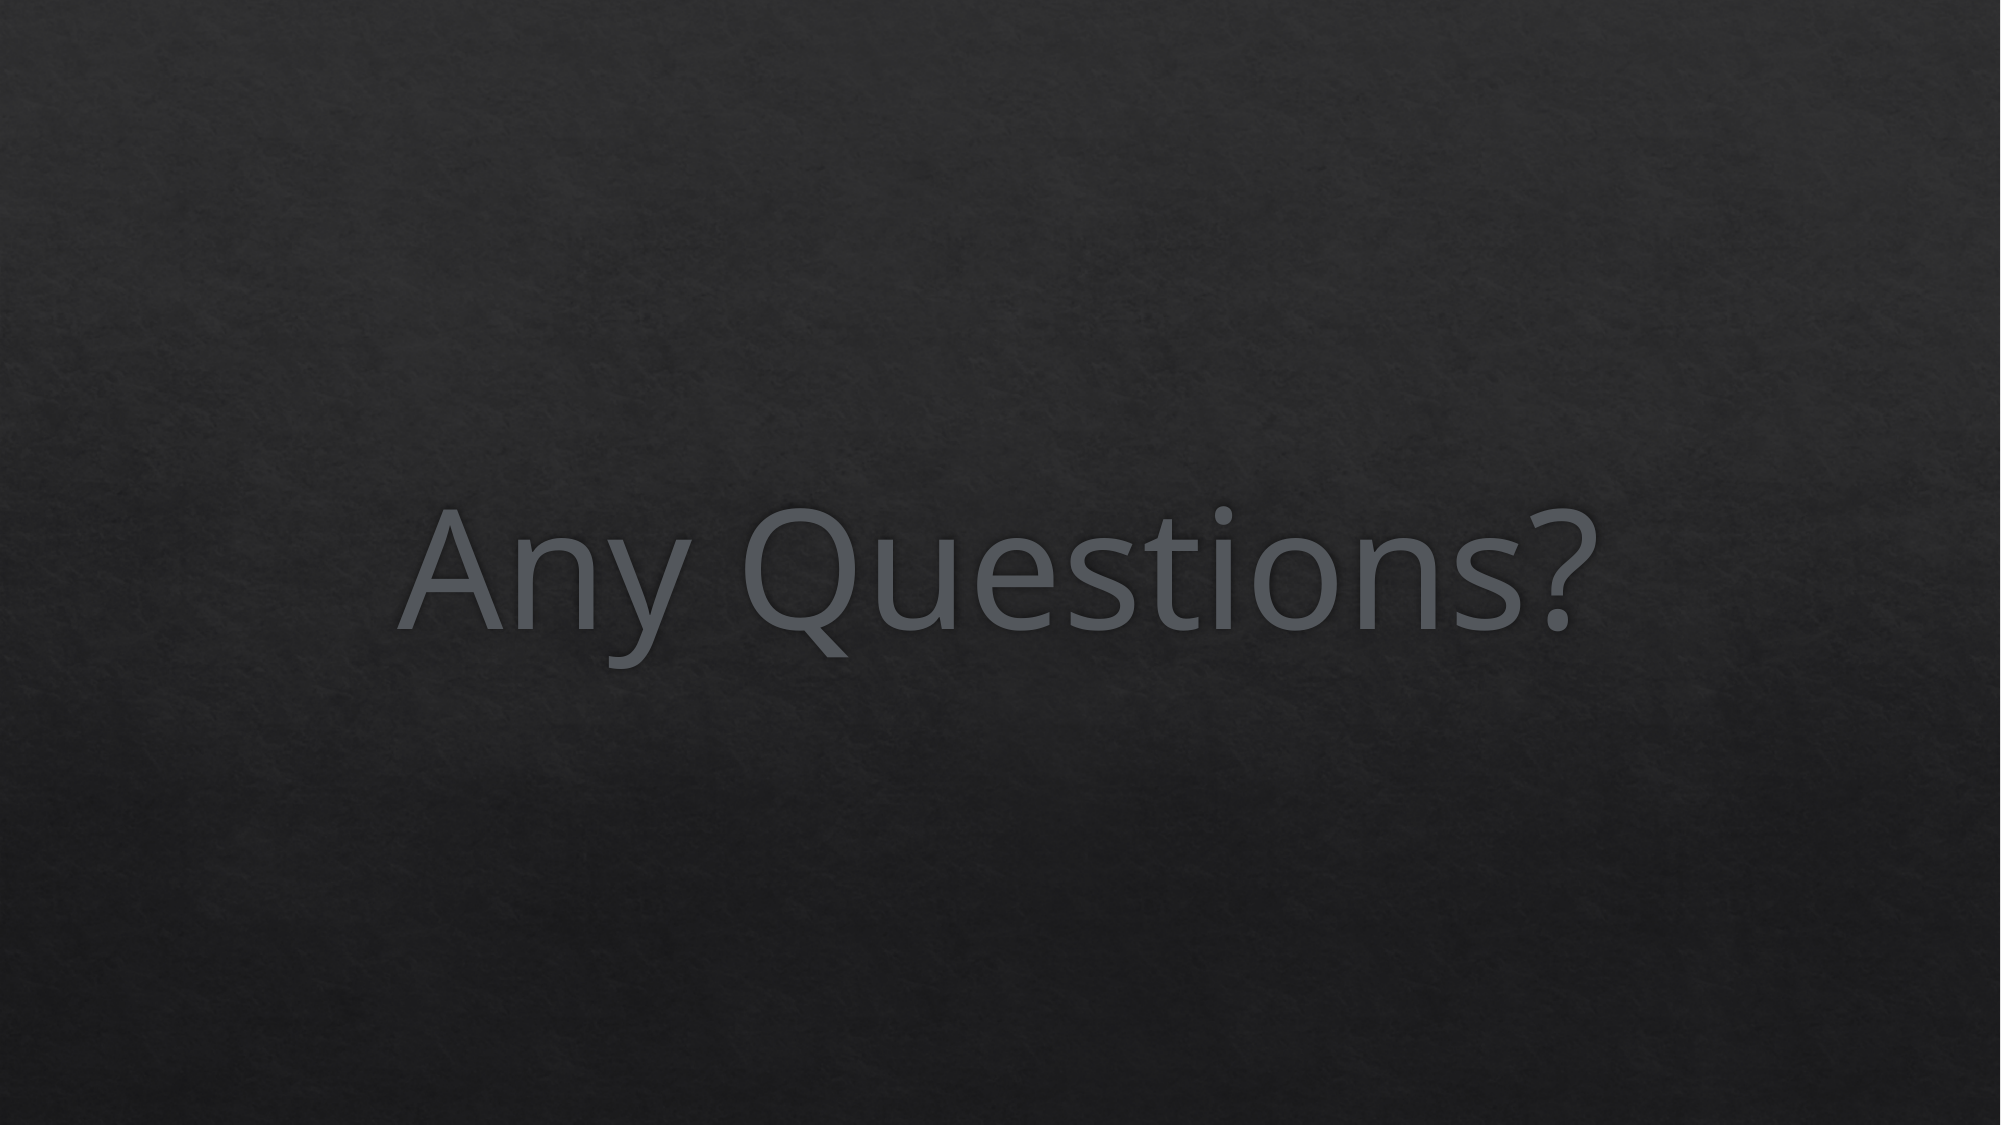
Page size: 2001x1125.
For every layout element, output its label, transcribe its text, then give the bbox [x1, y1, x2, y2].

title Any Questions? [149, 440, 1851, 685]
